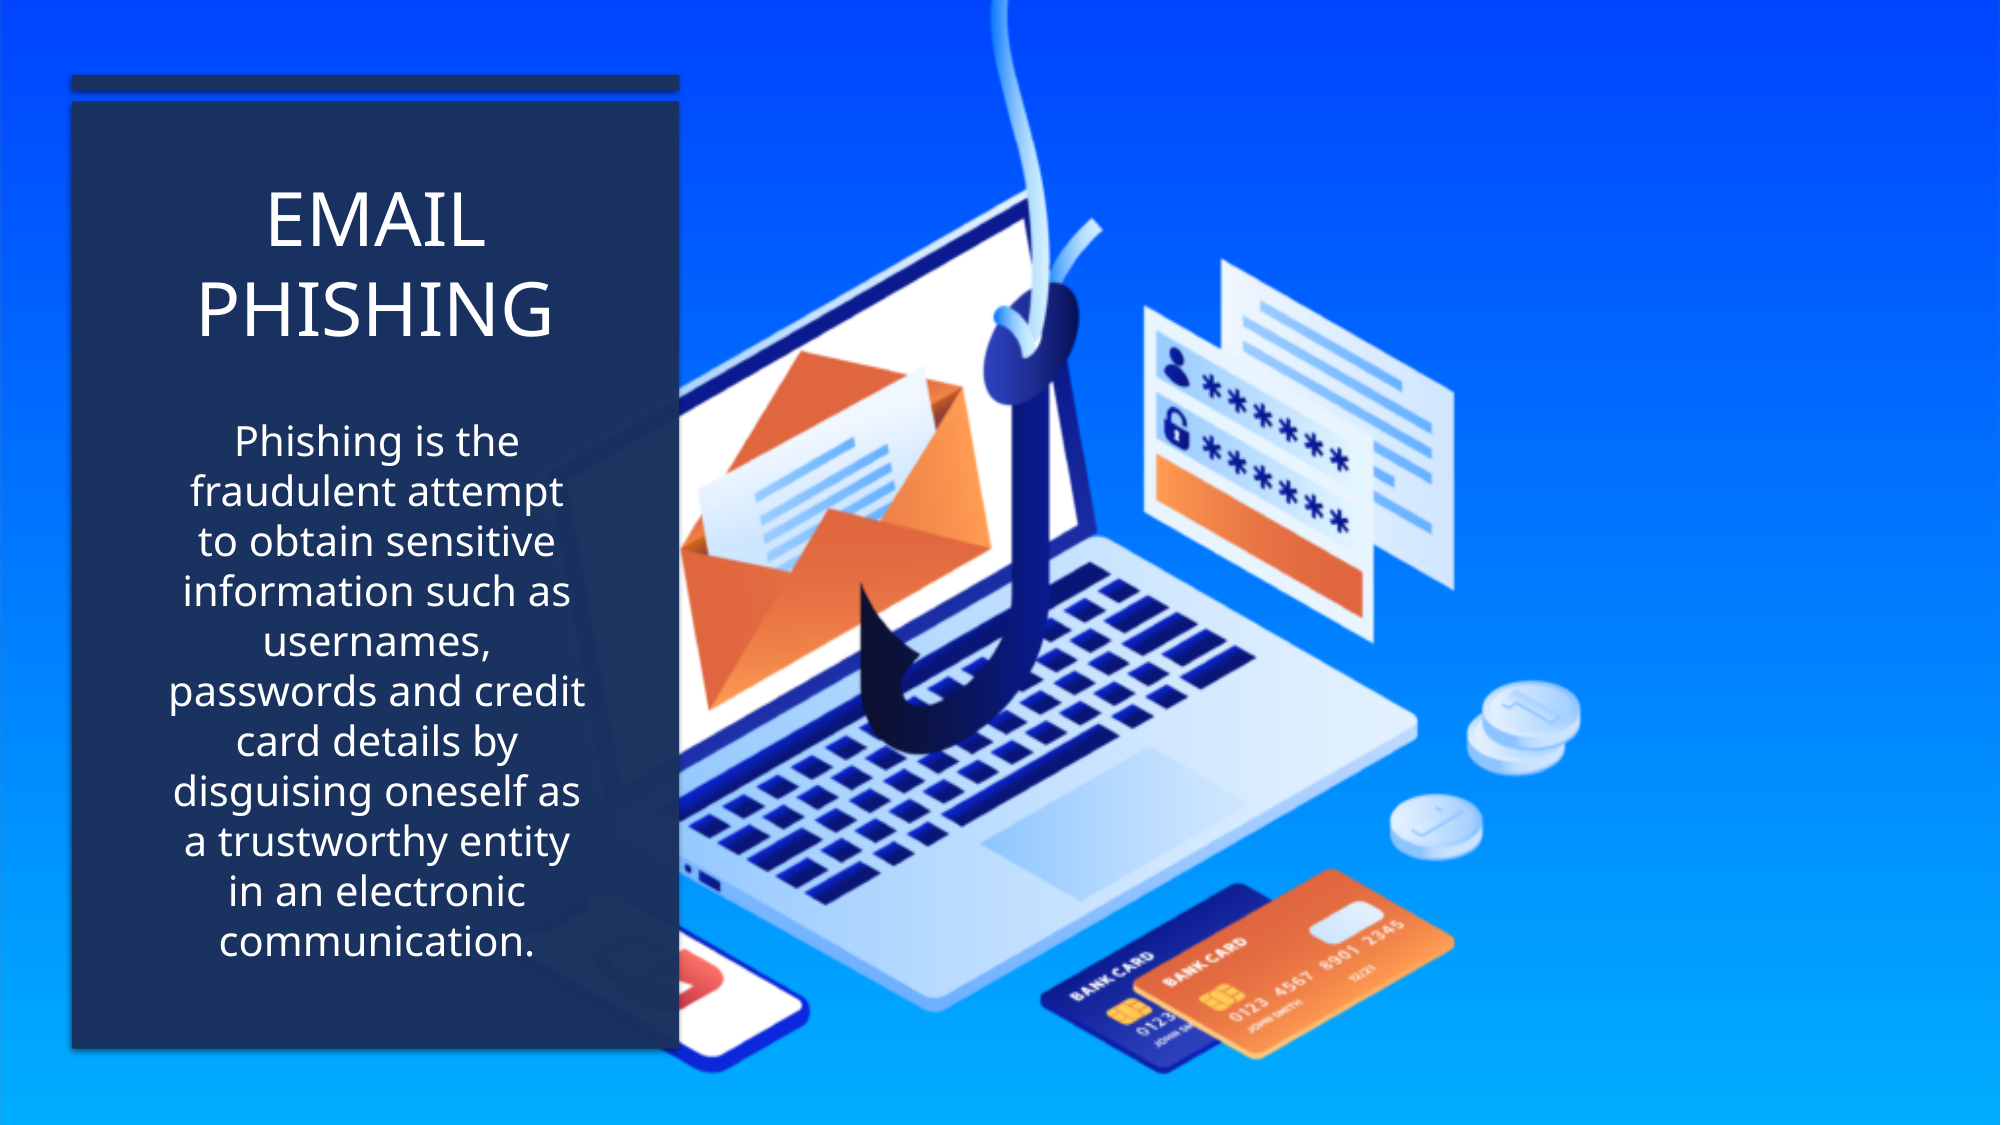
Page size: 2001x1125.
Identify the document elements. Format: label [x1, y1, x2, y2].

list [0, 0, 2000, 1125]
text_box [71, 74, 680, 1049]
